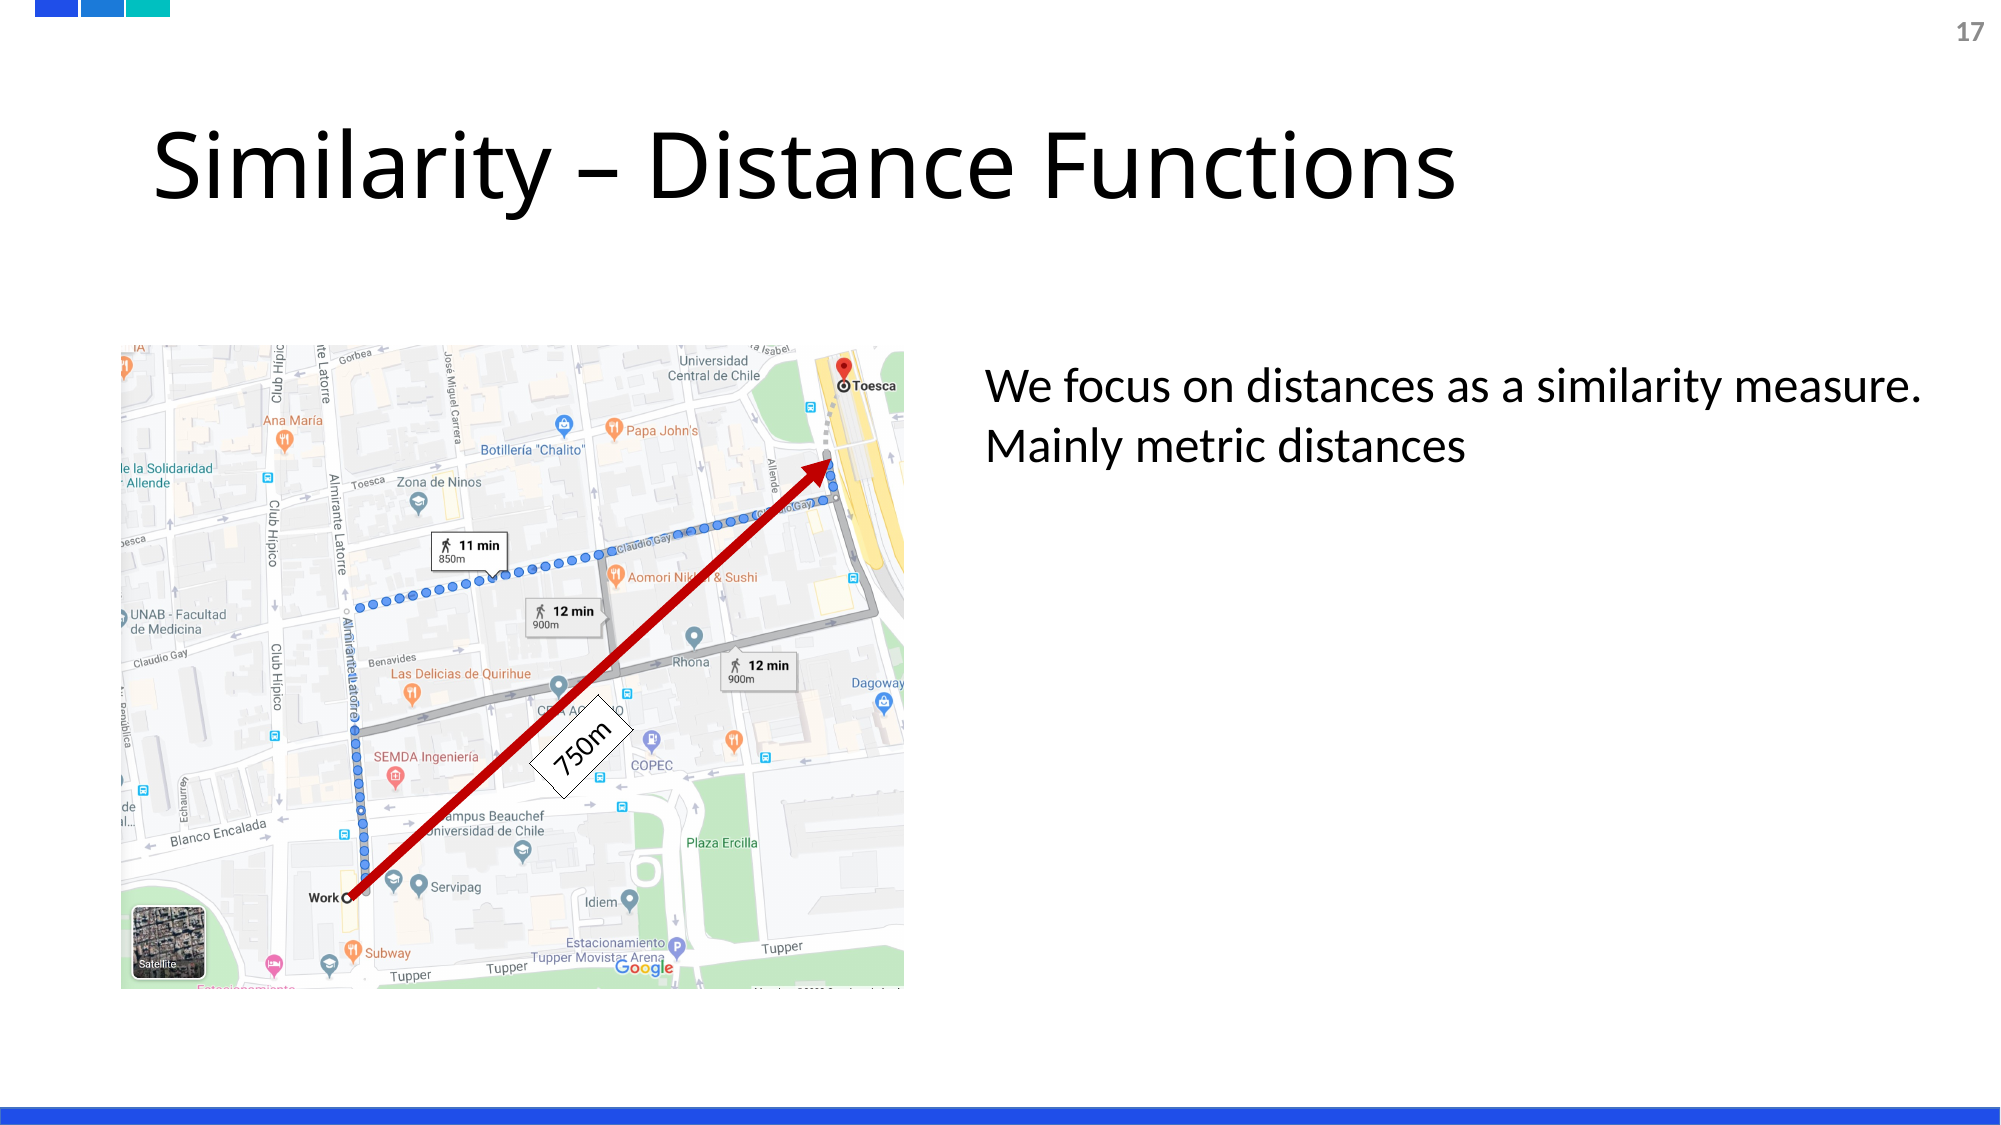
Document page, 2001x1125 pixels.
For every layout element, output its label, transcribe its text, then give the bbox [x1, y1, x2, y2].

title Similarity – Distance Functions [137, 59, 1863, 278]
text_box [350, 458, 832, 898]
text_box We focus on distances as a similarity measure. Mainly metric distances [970, 345, 1950, 480]
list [121, 345, 904, 989]
slide_number 17 [1550, 0, 2000, 60]
